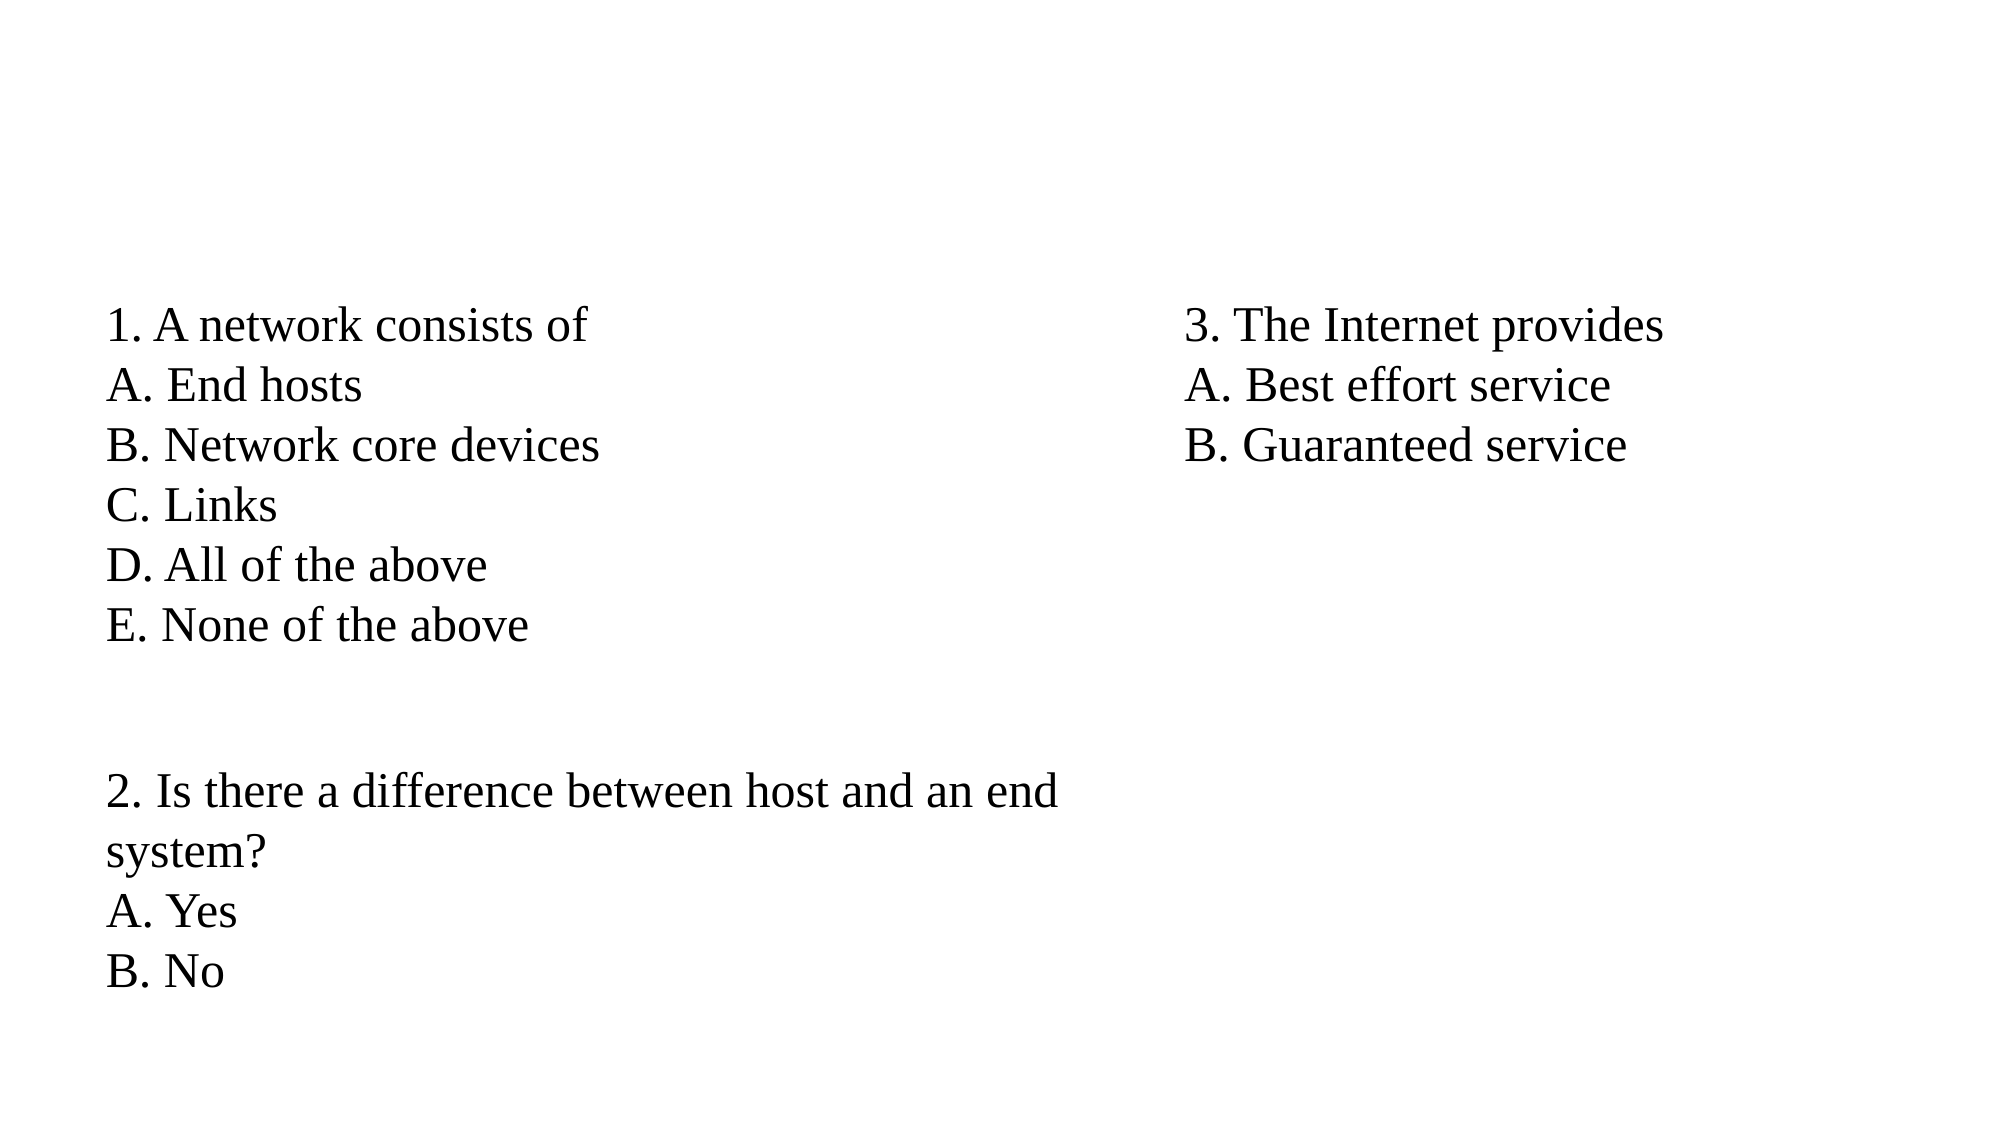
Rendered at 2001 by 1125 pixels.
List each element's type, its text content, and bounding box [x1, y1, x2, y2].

text_box 3. The Internet provides A. Best effort service B. Guaranteed service [1169, 284, 1968, 479]
text_box 2. Is there a difference between host and an end system? A. Yes B. No [91, 750, 1092, 1006]
text_box 1. A network consists of A. End hosts B. Network core devices C. Links D. All of the above E. None of the above [91, 284, 1226, 659]
